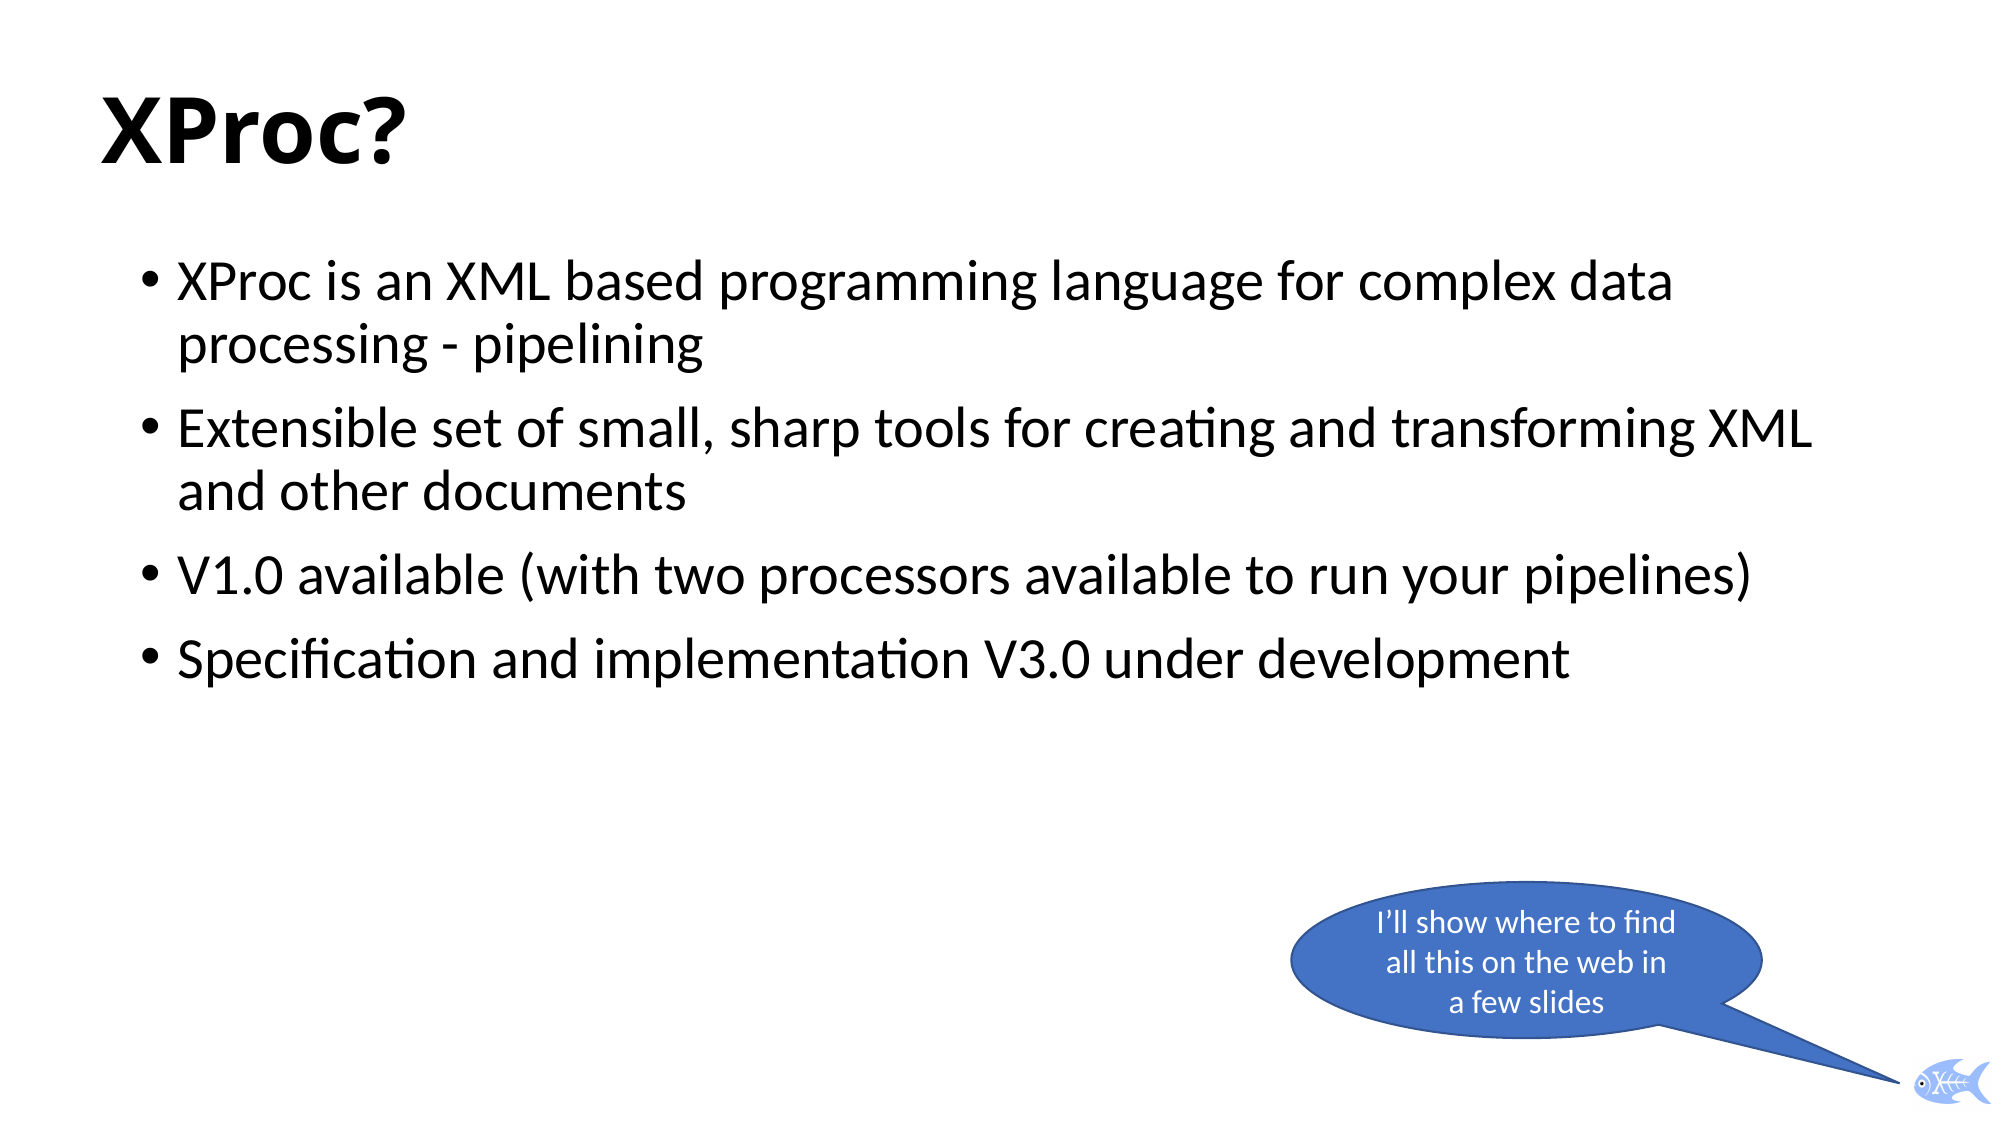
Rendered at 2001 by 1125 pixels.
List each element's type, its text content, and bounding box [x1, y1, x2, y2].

list XProc is an XML based programming language for complex data processing - pipelining Extensible set of small, sharp tools for creating and transforming XML and other documents V1.0 available (with two processors available to run your pipelines) Specification and implementation V3.0 under development [125, 242, 1851, 775]
picture [1913, 1055, 1992, 1111]
text_box I’ll show where to find all this on the web in a few slides [1290, 880, 1901, 1085]
title XProc? [86, 25, 1812, 243]
